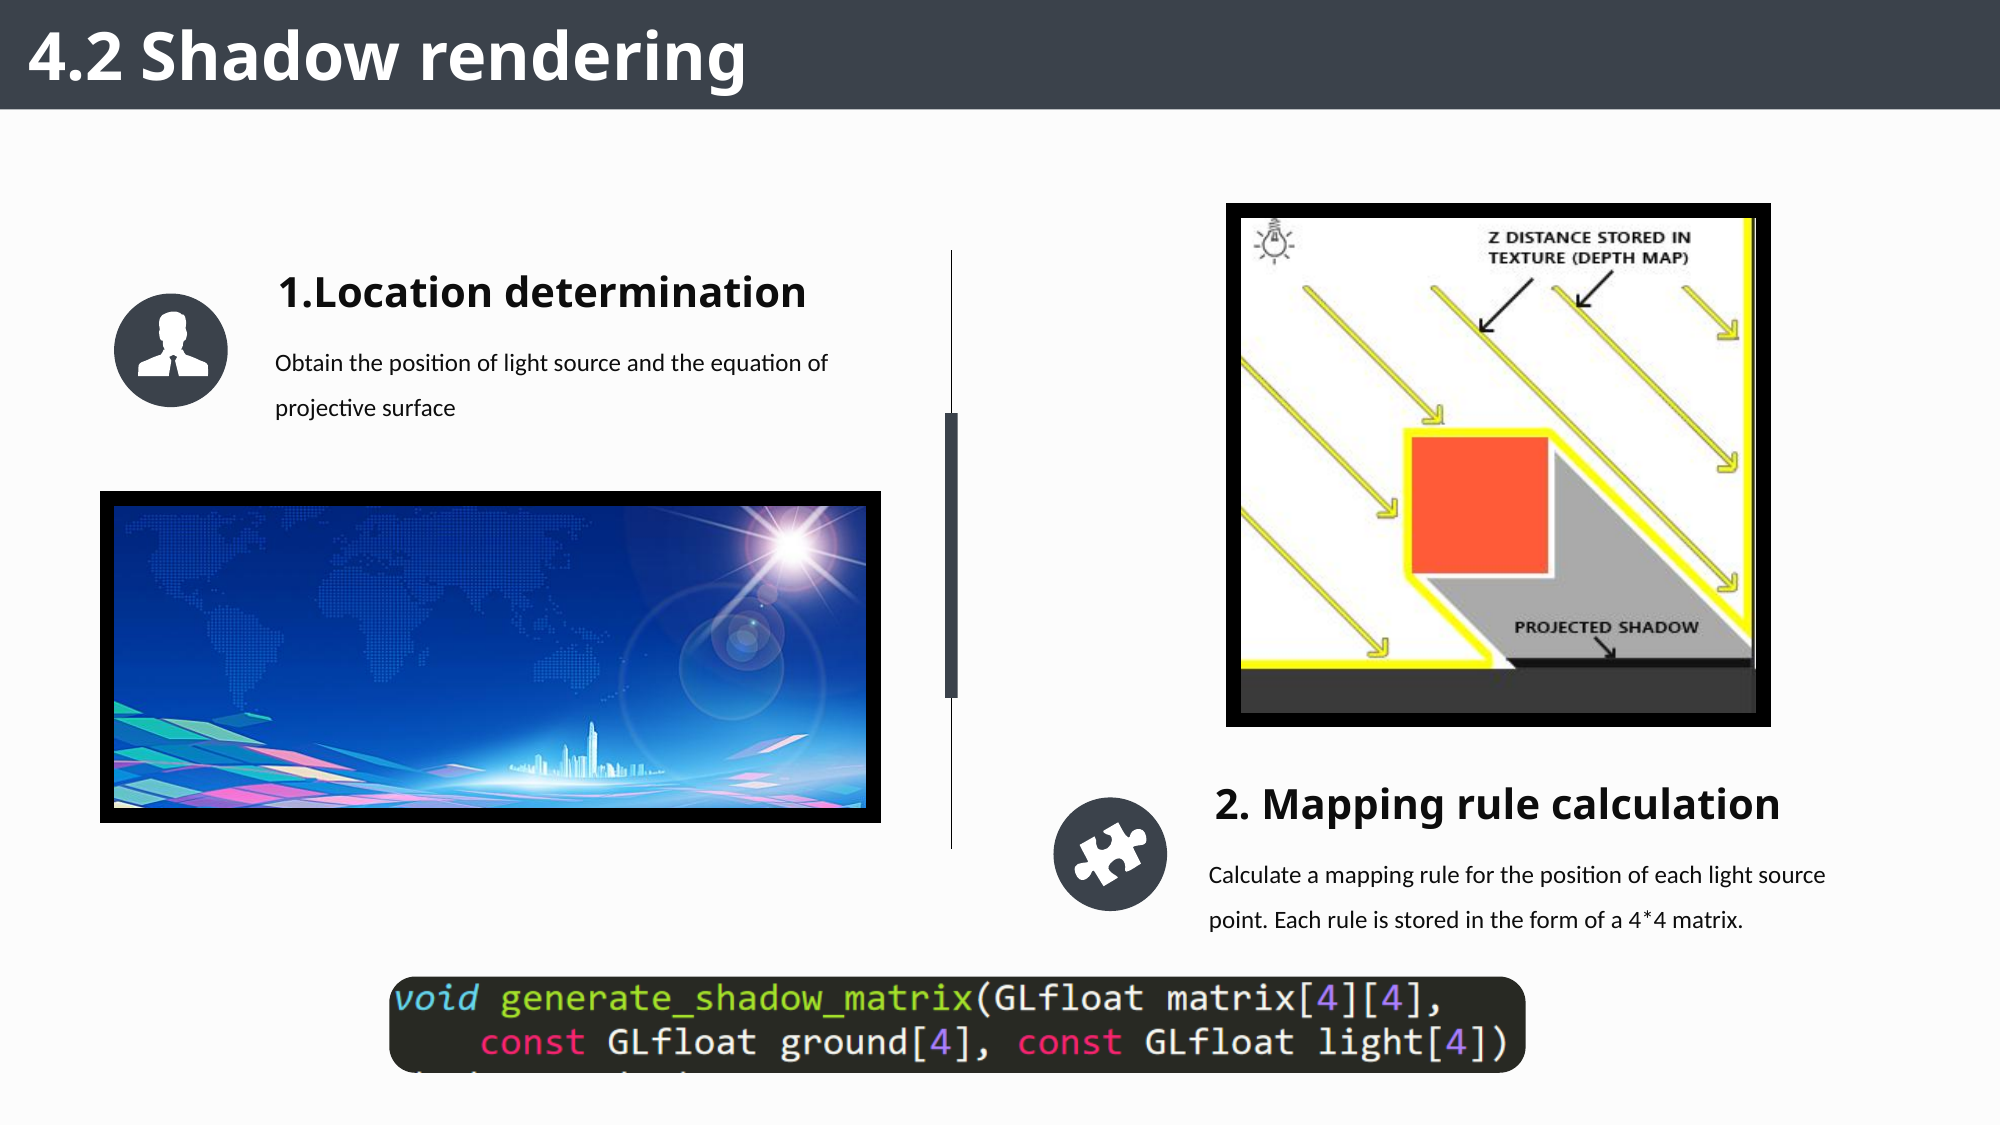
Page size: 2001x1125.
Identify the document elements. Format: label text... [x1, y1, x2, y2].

picture [1240, 217, 1757, 713]
picture [389, 976, 1526, 1073]
text_box [113, 292, 229, 409]
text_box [1194, 770, 1847, 938]
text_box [945, 250, 958, 849]
text_box [0, 0, 2000, 111]
text_box 4.2 Shadow rendering [13, 5, 1168, 101]
picture [114, 505, 867, 809]
text_box [1052, 796, 1169, 913]
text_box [260, 258, 913, 426]
text_box [1074, 822, 1147, 887]
text_box [138, 311, 209, 377]
